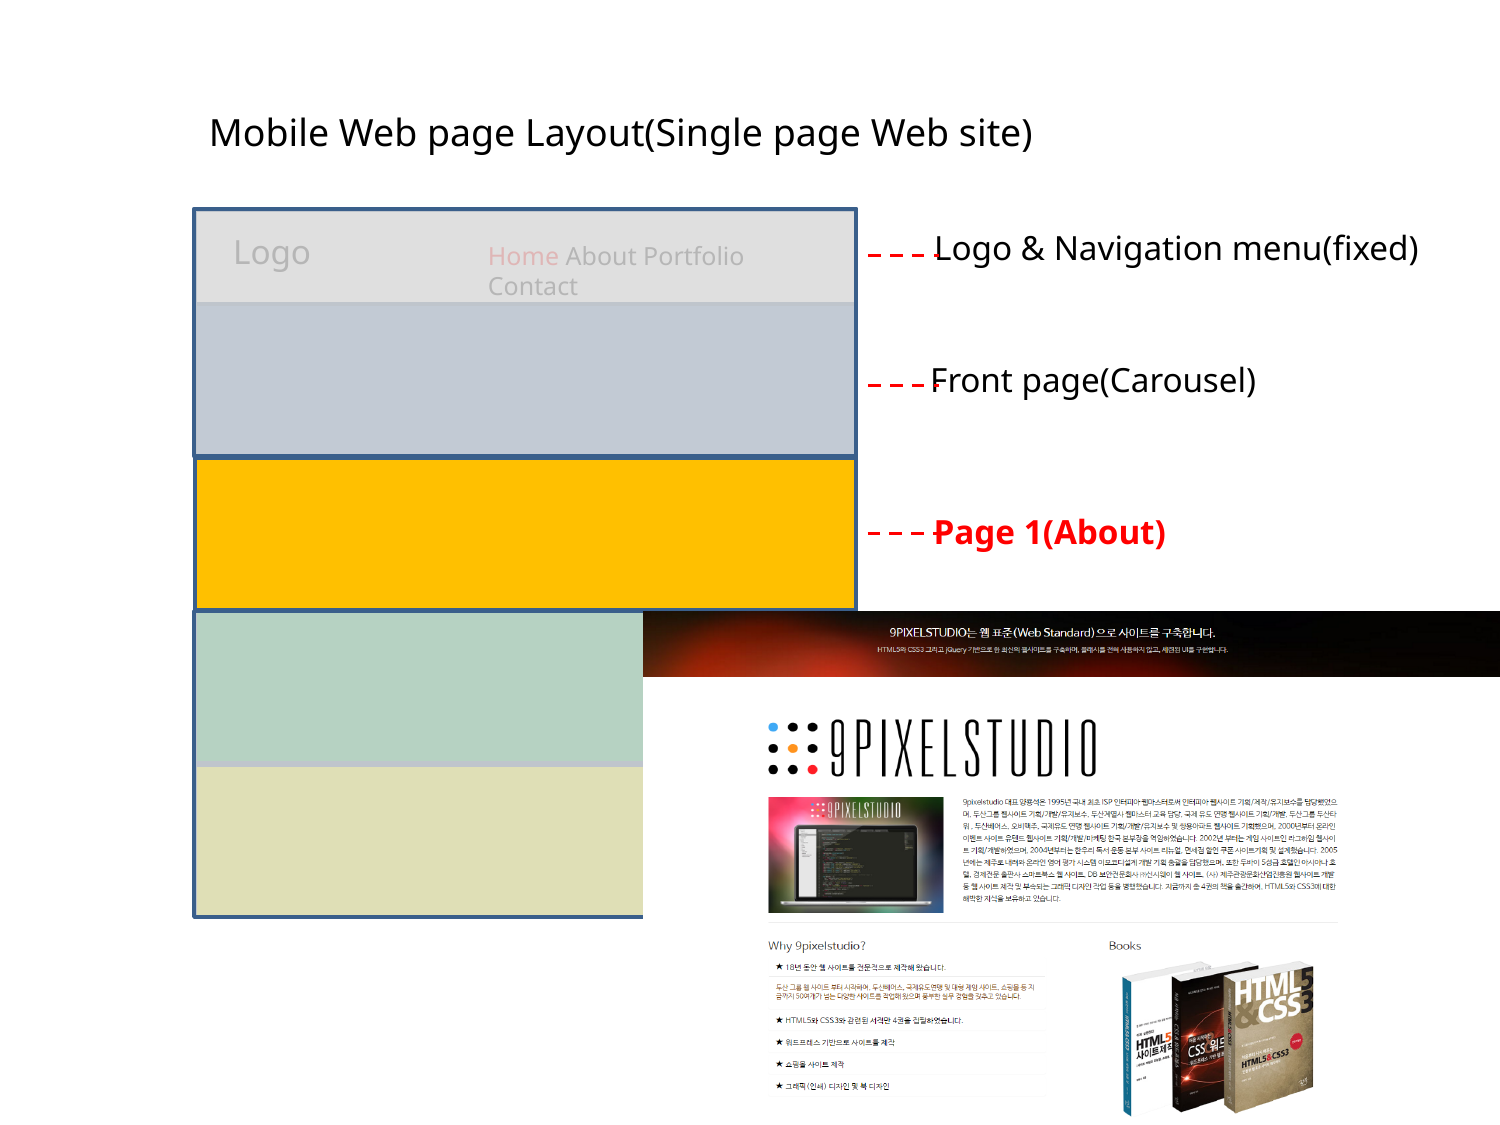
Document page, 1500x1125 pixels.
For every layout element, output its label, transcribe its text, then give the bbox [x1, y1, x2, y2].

picture [643, 610, 1500, 1124]
text_box Logo & Navigation menu(fixed) [919, 219, 1435, 275]
text_box [192, 207, 858, 458]
text_box [193, 458, 858, 609]
text_box Mobile Web page Layout(Single page Web site) [194, 101, 1049, 162]
text_box [192, 609, 644, 919]
text_box Page 1(About) [918, 503, 1182, 559]
text_box Front page(Carousel) [915, 352, 1272, 407]
